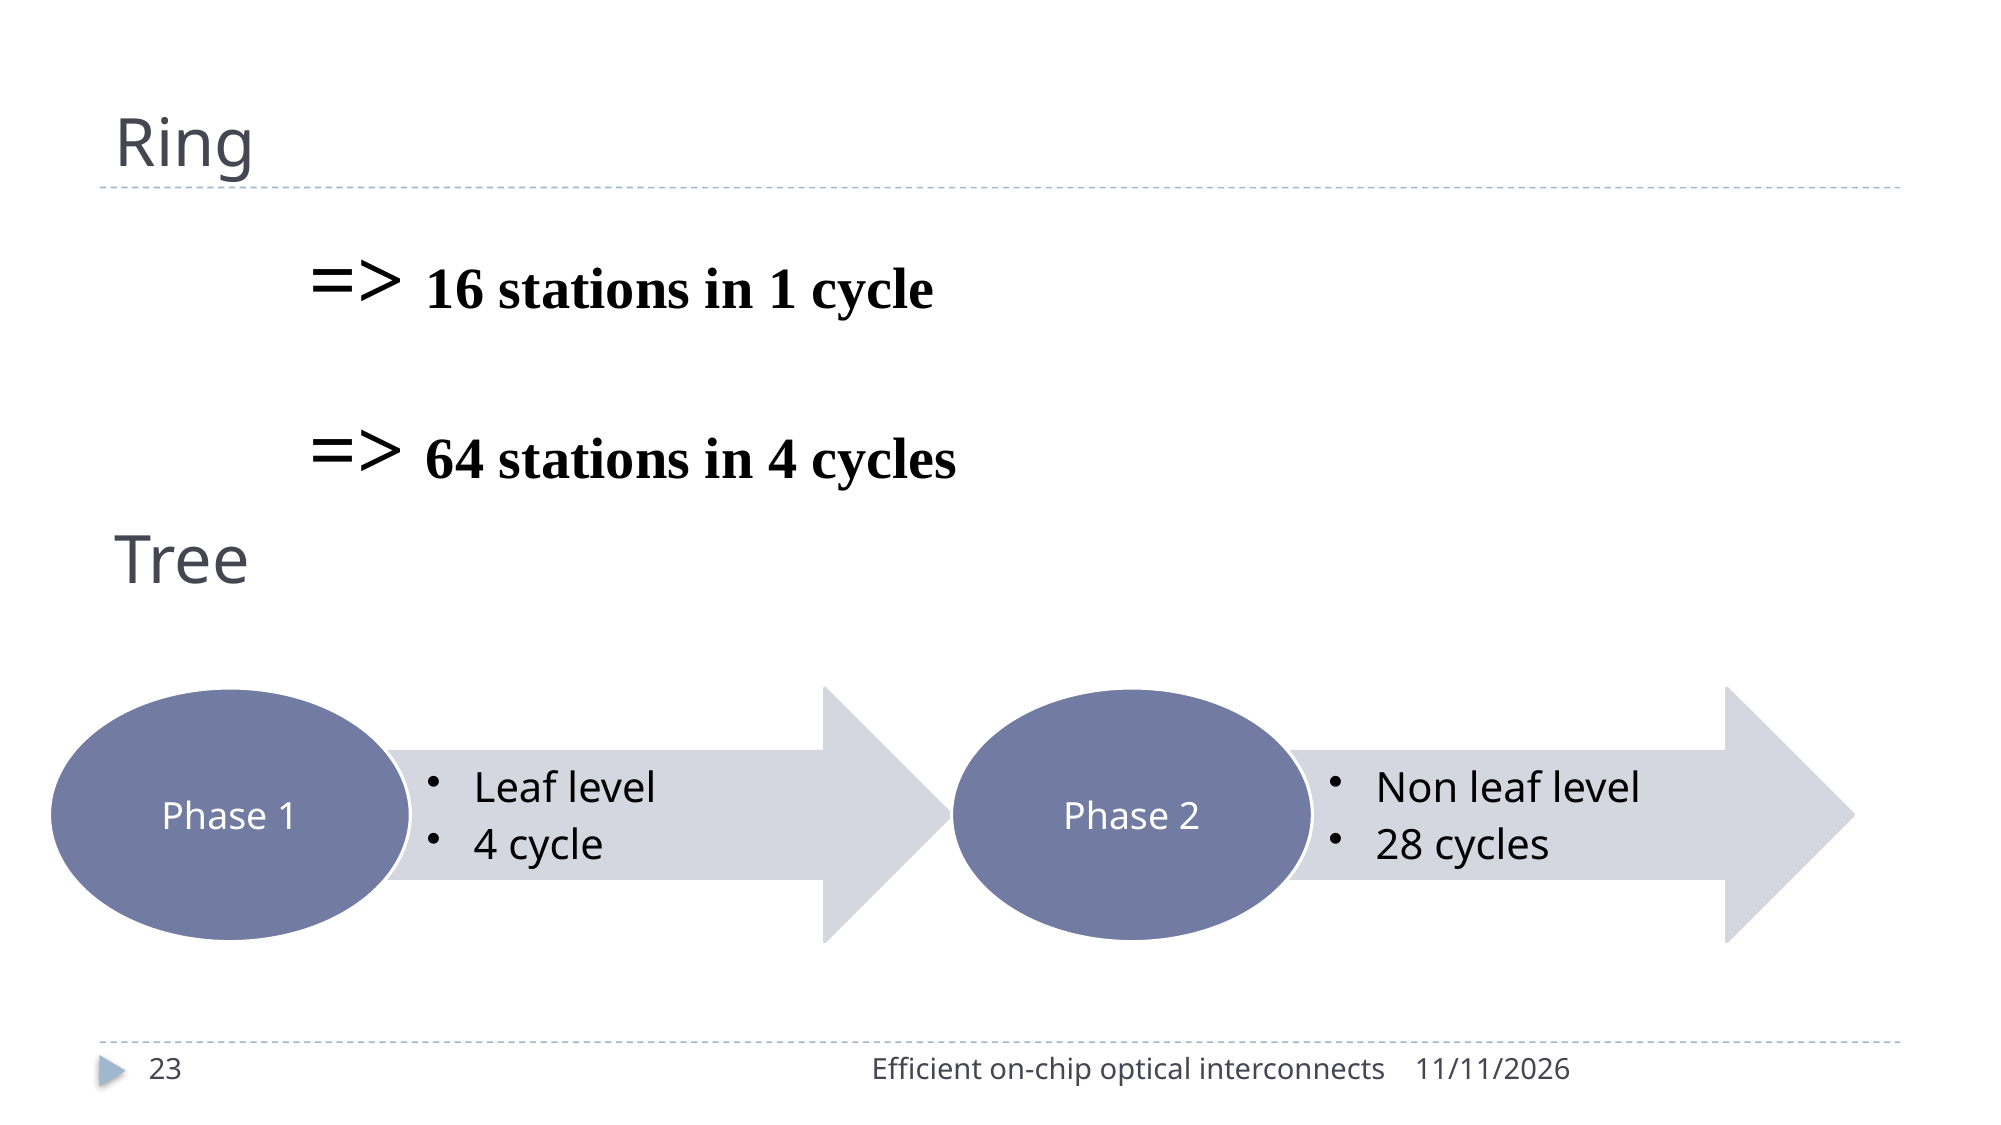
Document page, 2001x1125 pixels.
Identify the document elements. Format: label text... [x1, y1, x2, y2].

footer Efficient on-chip optical interconnects [634, 1042, 1400, 1103]
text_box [49, 633, 1854, 997]
text_box => 16 stations in 1 cycle => 64 stations in 4 cycles [295, 218, 973, 441]
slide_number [1400, 1042, 1901, 1103]
slide_number 23 [133, 1042, 568, 1103]
title Ring [99, 24, 1900, 188]
text_box Tree [99, 441, 1900, 605]
